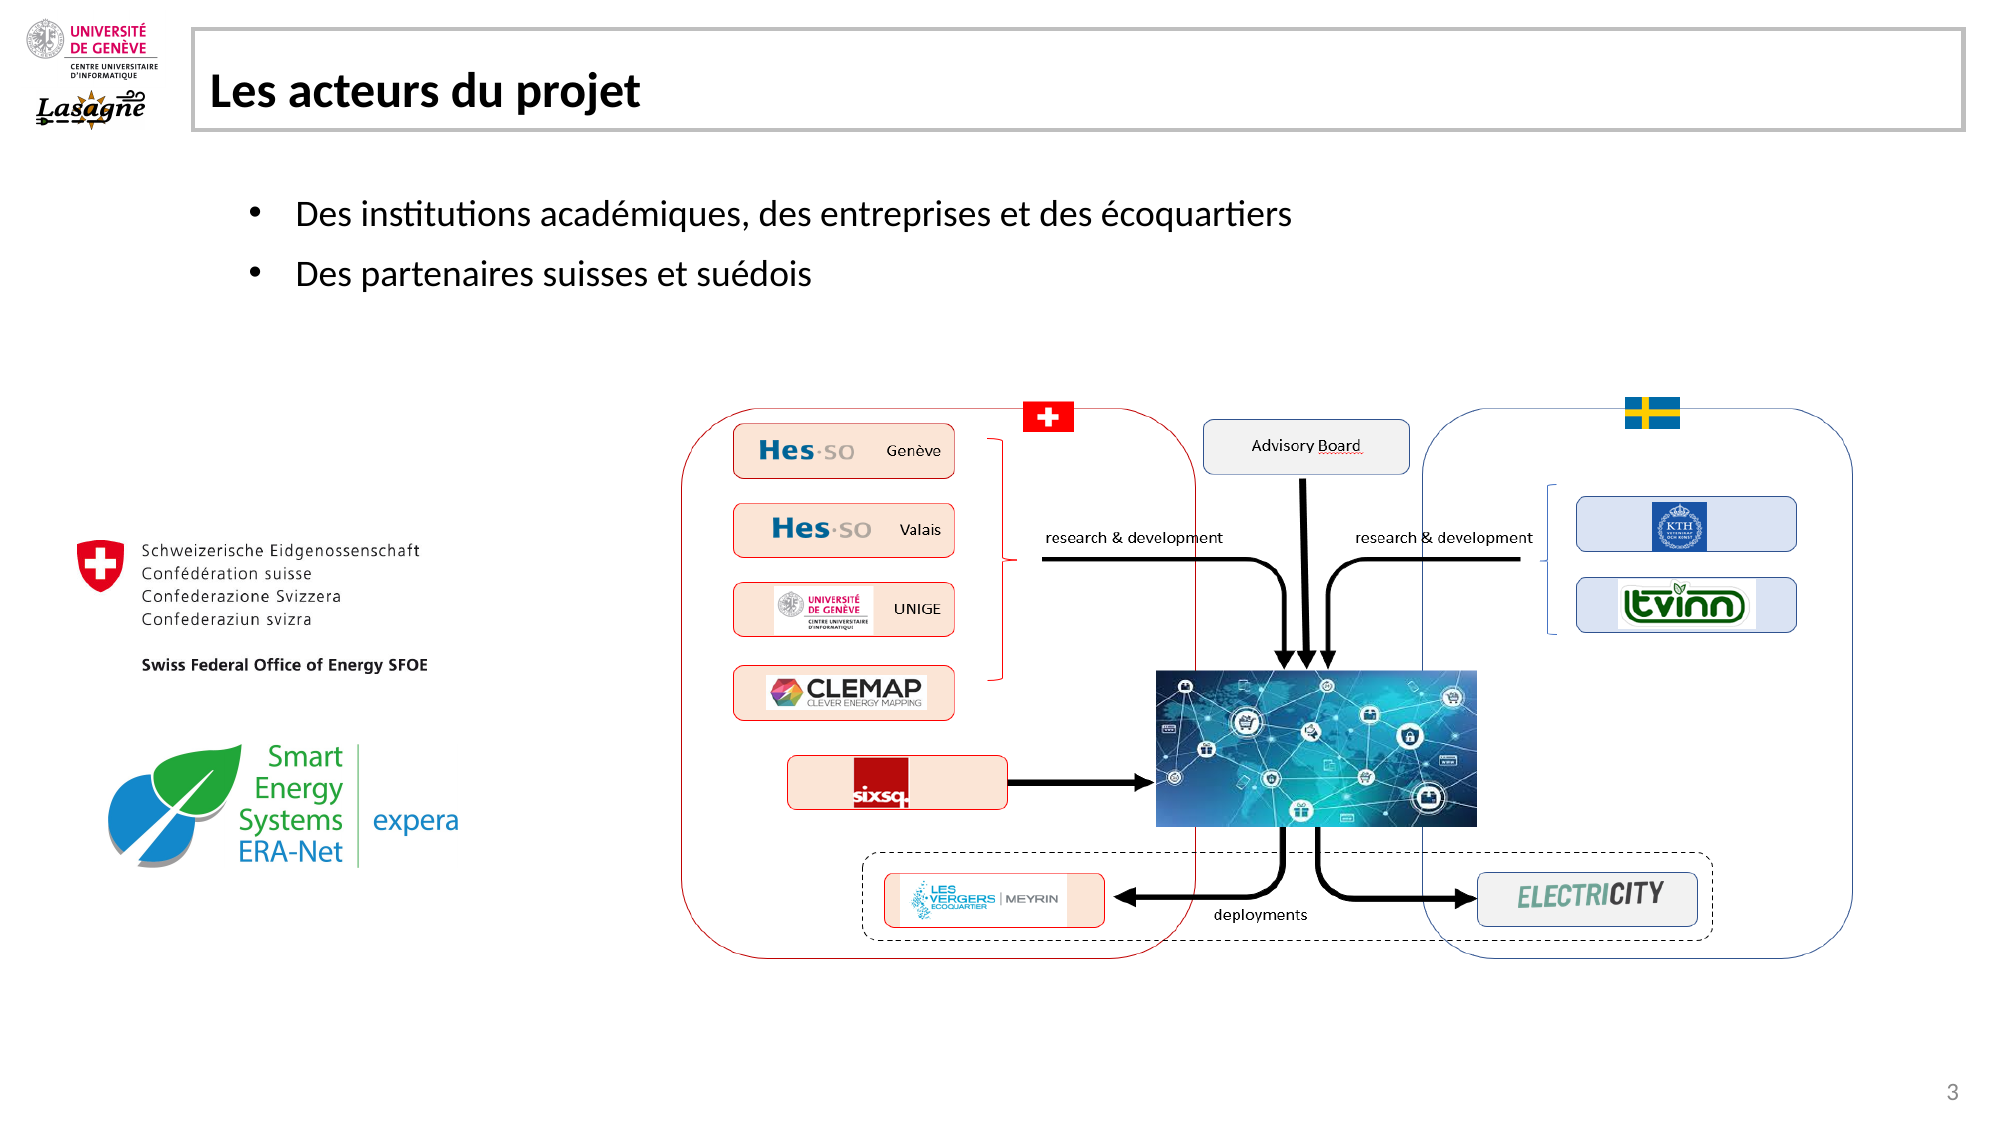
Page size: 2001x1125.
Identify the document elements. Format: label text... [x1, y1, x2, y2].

text_box [193, 29, 1964, 130]
picture [36, 90, 145, 131]
picture [21, 10, 166, 88]
text_box Des institutions académiques, des entreprises et des écoquartiers [233, 181, 1378, 242]
picture [670, 387, 1864, 969]
picture [77, 540, 427, 674]
text_box 3 [1847, 1060, 1975, 1121]
text_box Des partenaires suisses et suédois [233, 242, 1243, 302]
picture [108, 744, 458, 868]
